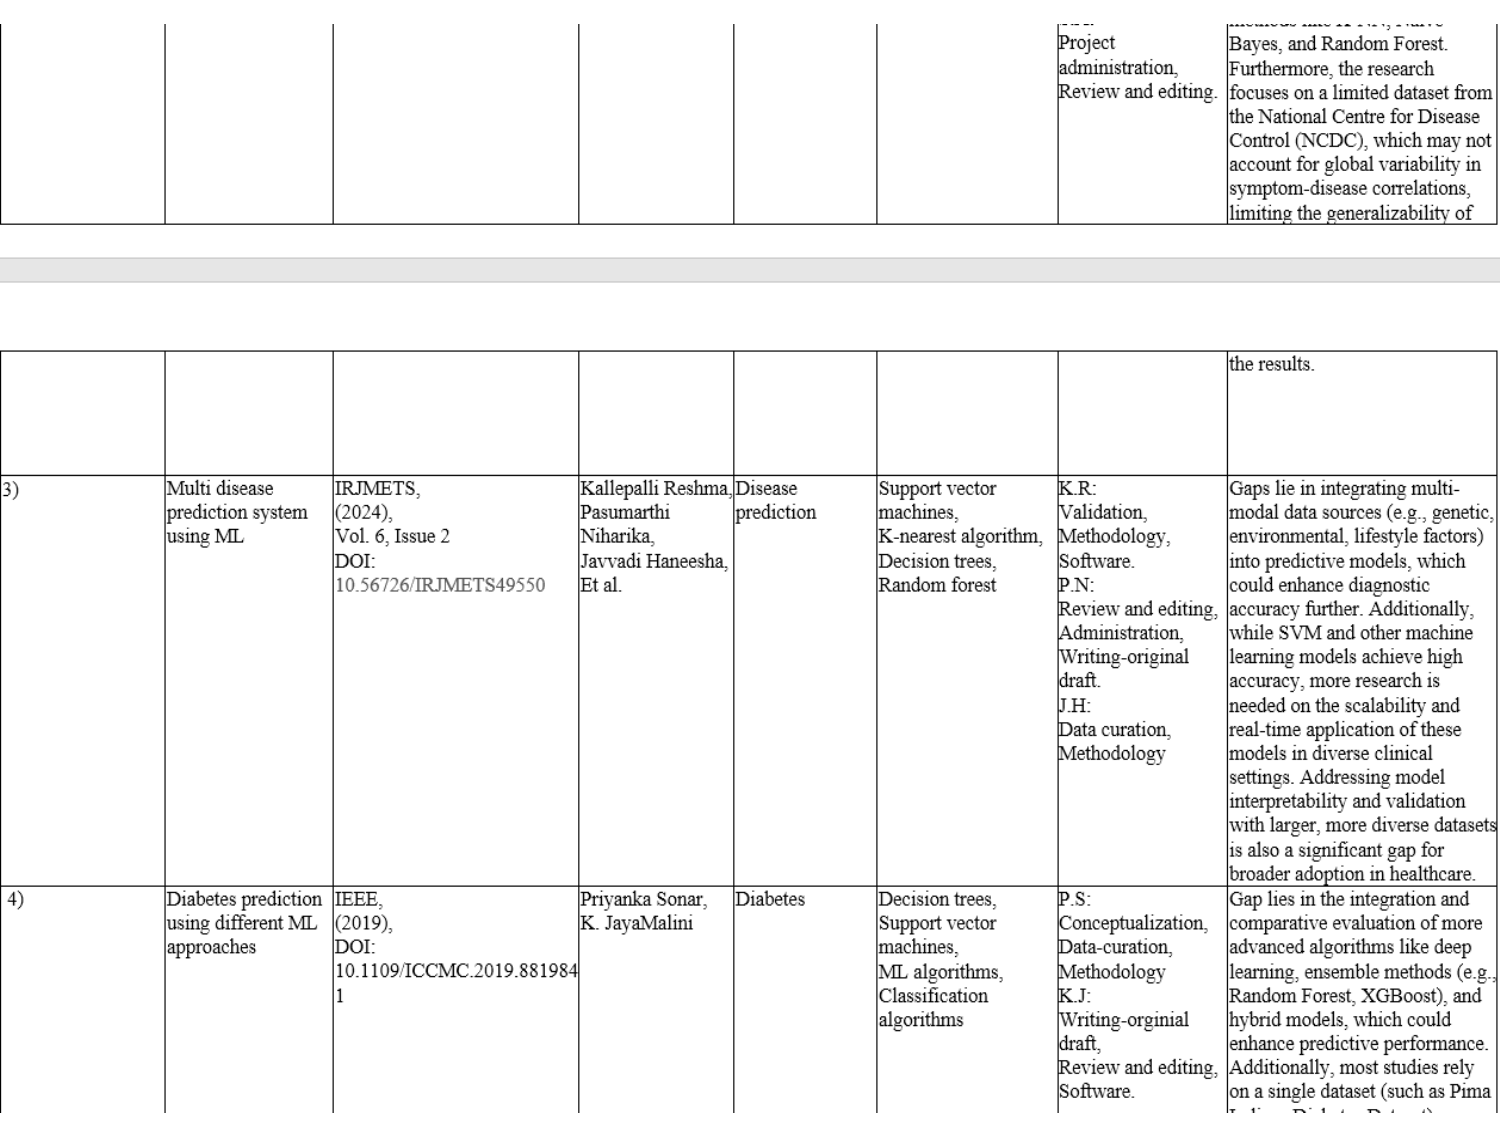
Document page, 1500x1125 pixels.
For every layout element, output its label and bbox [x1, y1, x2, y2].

list [0, 24, 1500, 1113]
